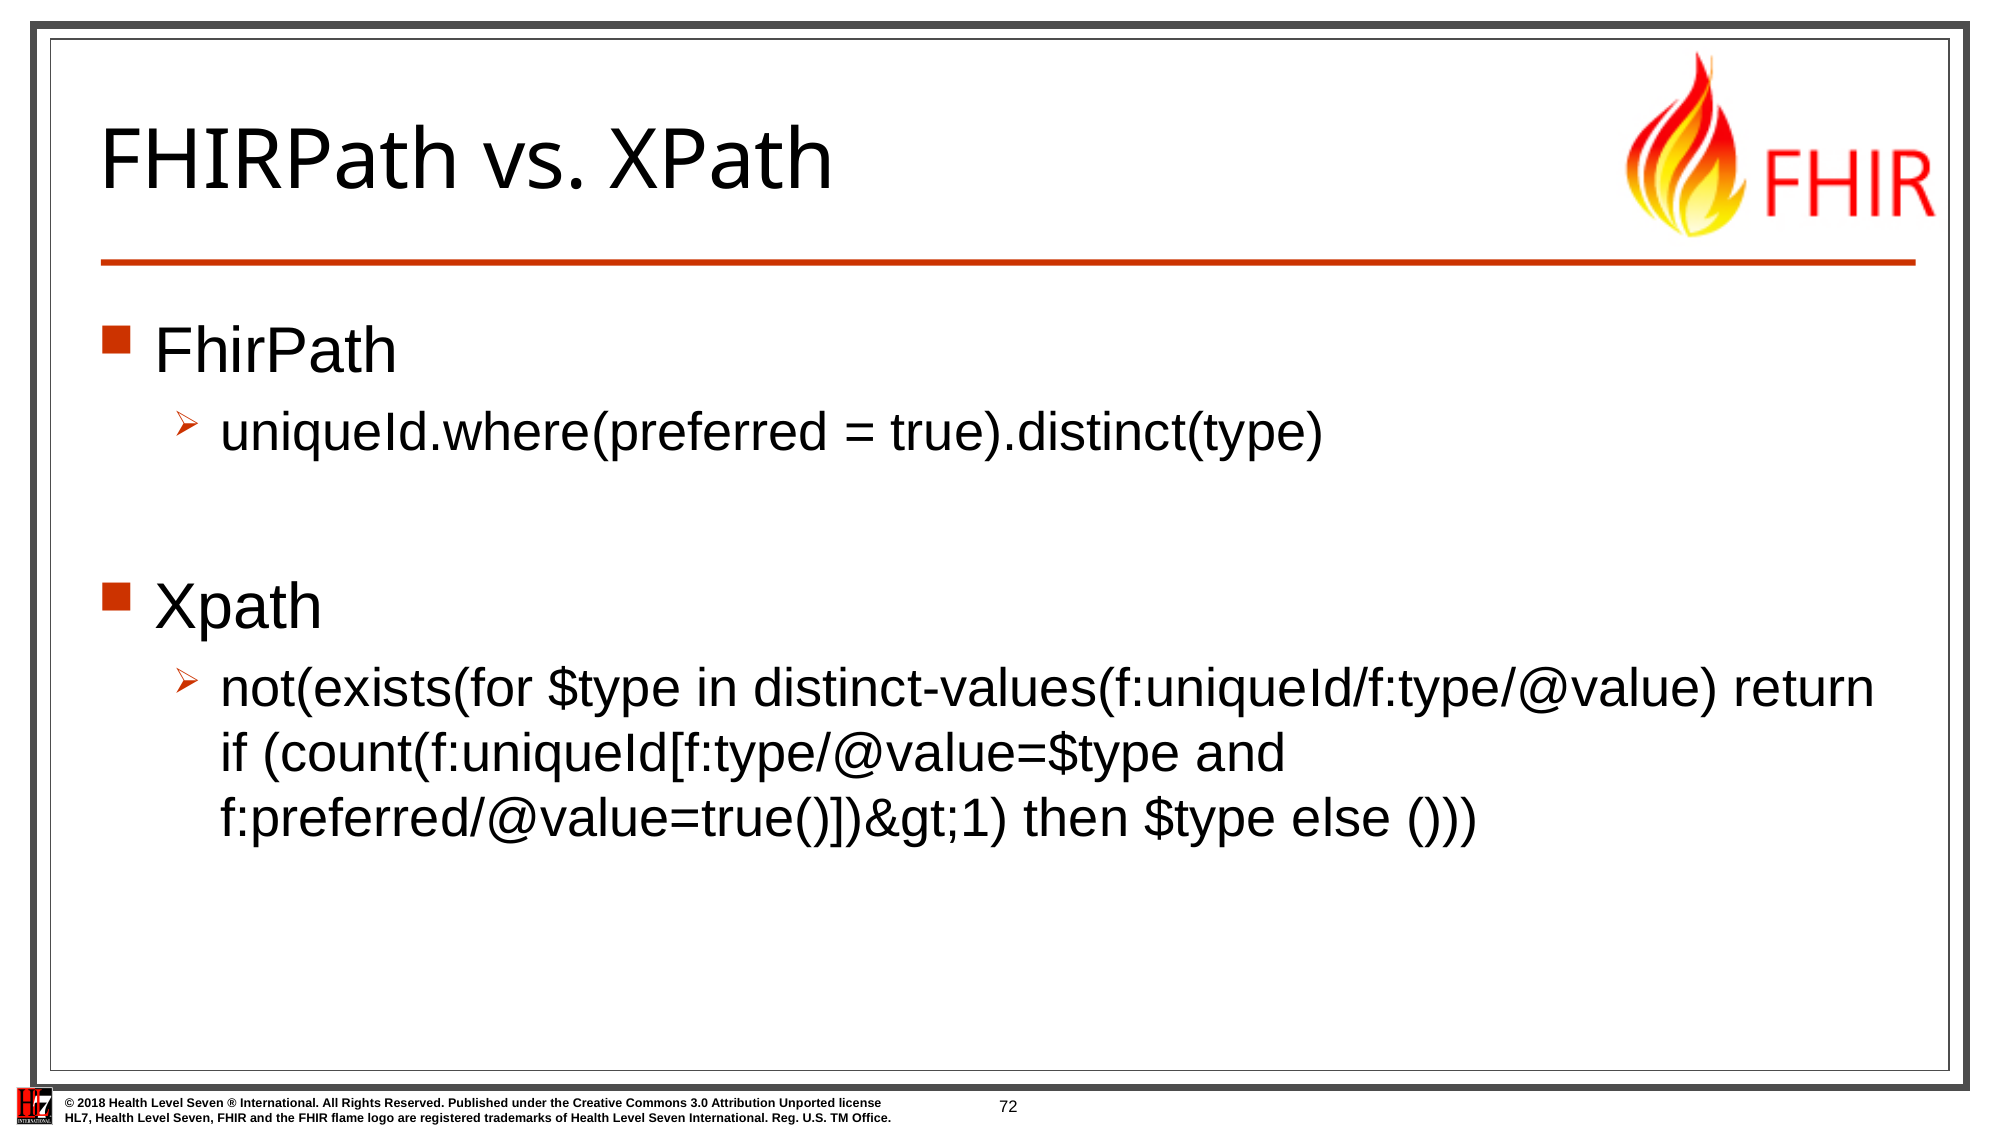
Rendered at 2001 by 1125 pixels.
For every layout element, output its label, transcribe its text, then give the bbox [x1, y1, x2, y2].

picture [1613, 41, 1948, 247]
picture [16, 1087, 53, 1125]
list FhirPath uniqueId.where(preferred = true).distinct(type) Xpath not(exists(for $type in distinct-values(f:uniqueId/f:type/@value) return if (count(f:uniqueId[f:type/@value=$type and f:preferred/@value=true()])&gt;1) then $type else ())) [83, 299, 1917, 1026]
title FHIRPath vs. XPath [83, 77, 1614, 213]
slide_number 72 [949, 1087, 1067, 1125]
